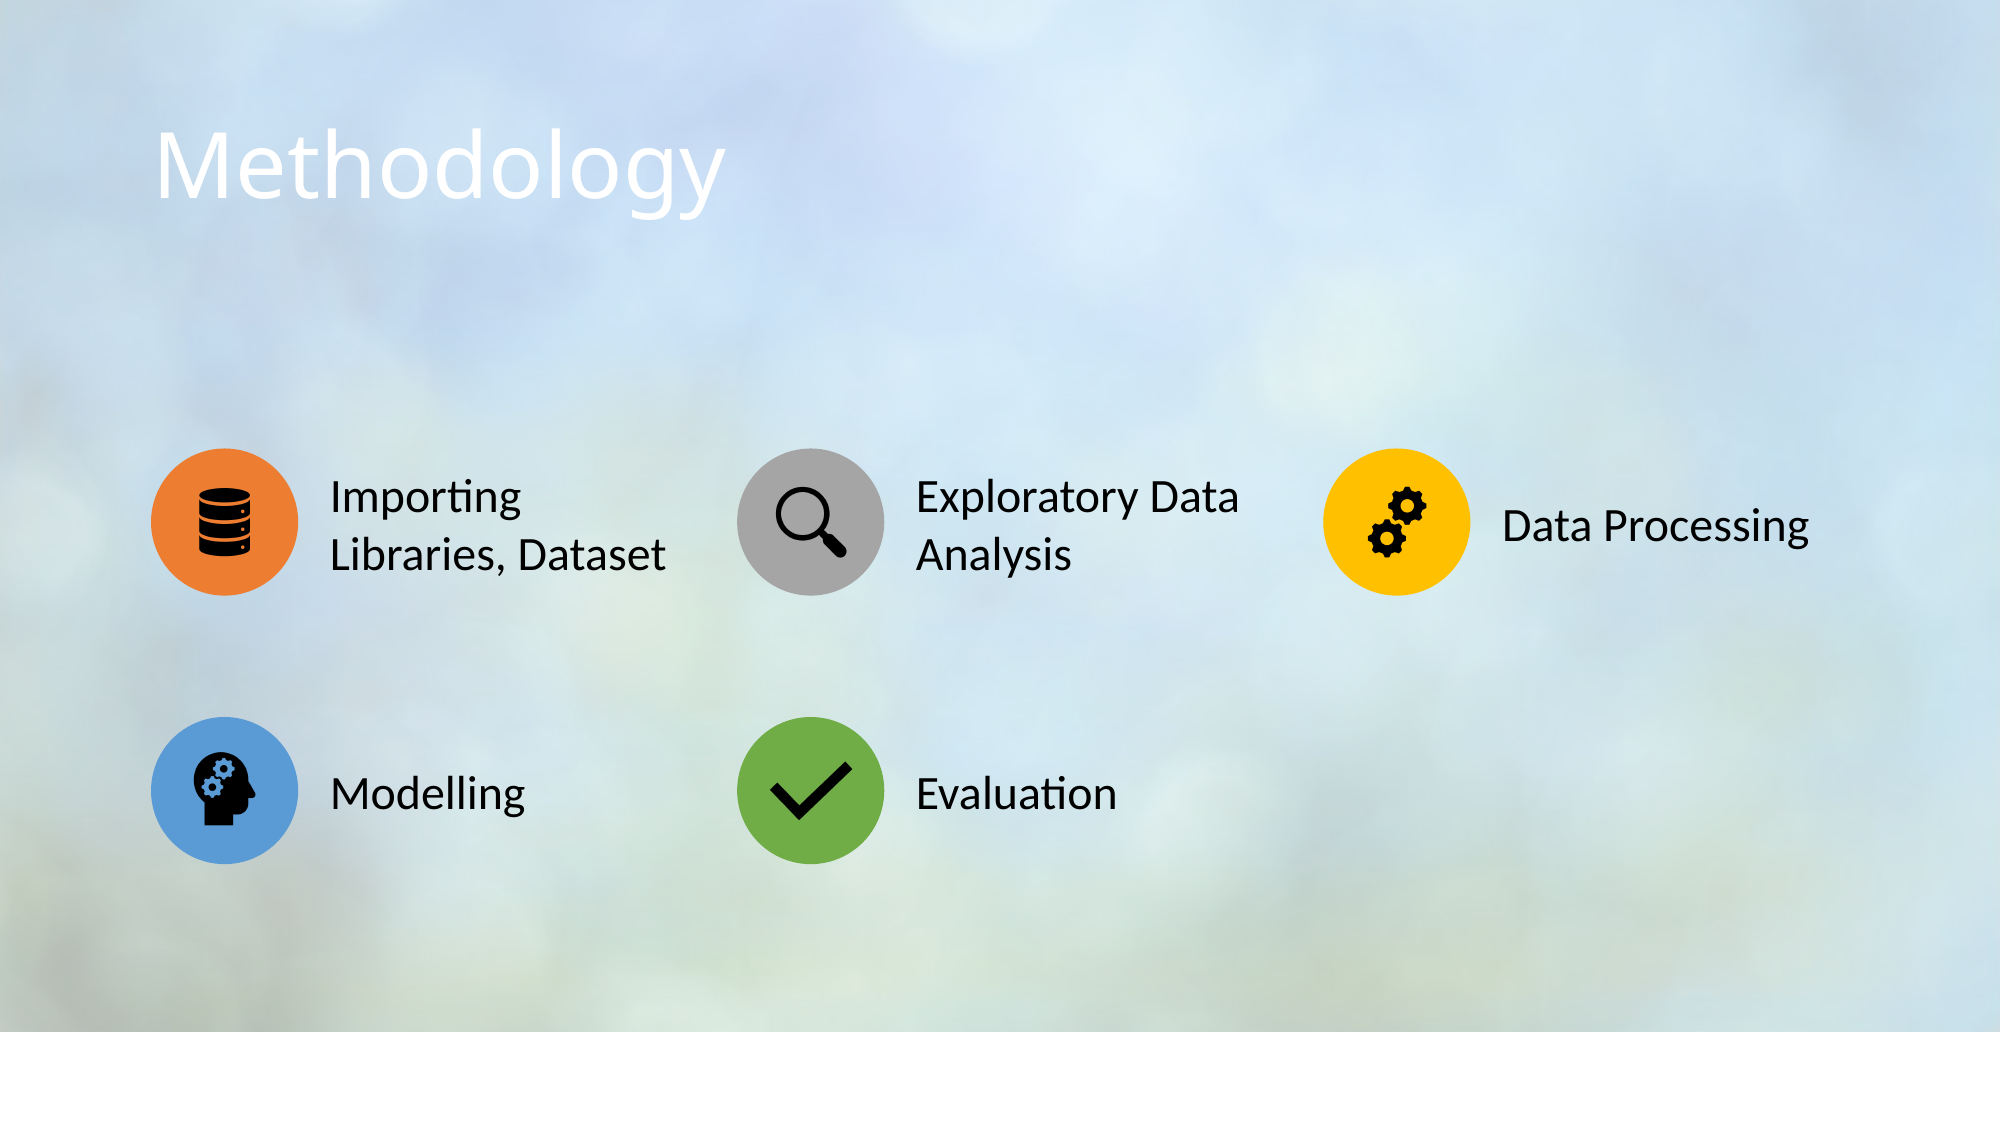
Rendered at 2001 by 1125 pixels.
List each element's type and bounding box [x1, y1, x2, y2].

list [137, 299, 1863, 1014]
picture [0, 0, 2000, 1032]
